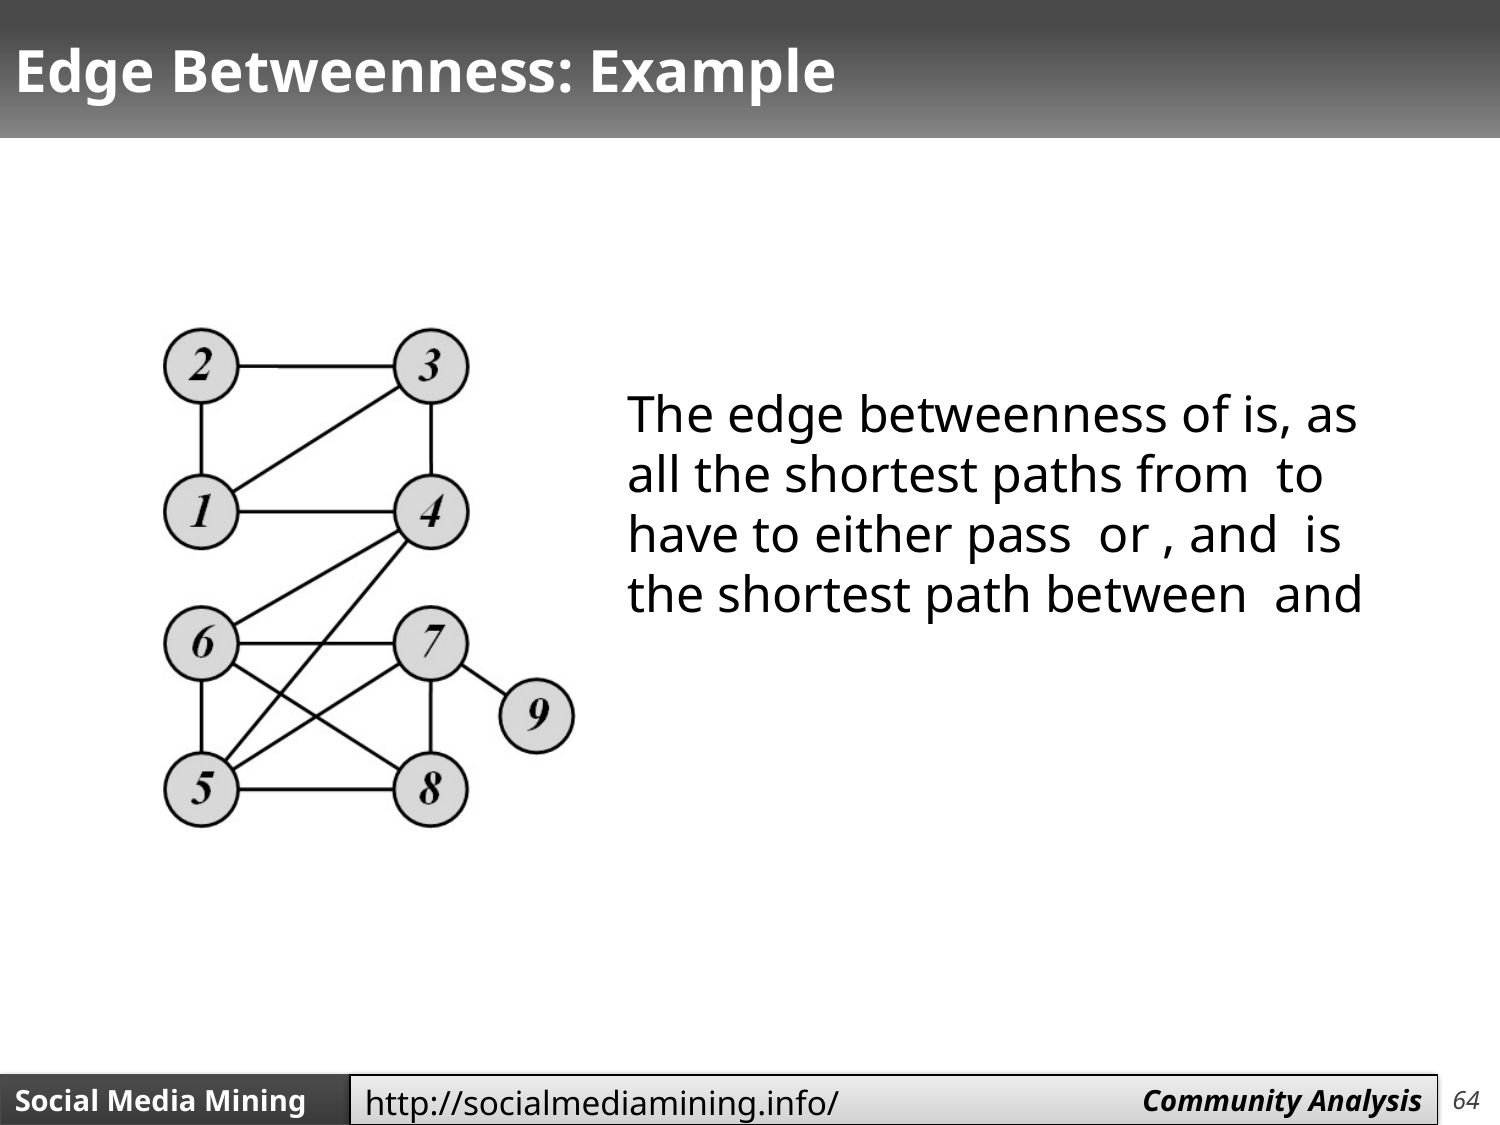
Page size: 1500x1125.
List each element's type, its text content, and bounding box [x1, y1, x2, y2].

title Edge Betweenness: Example [0, 0, 1500, 138]
picture [162, 324, 577, 840]
